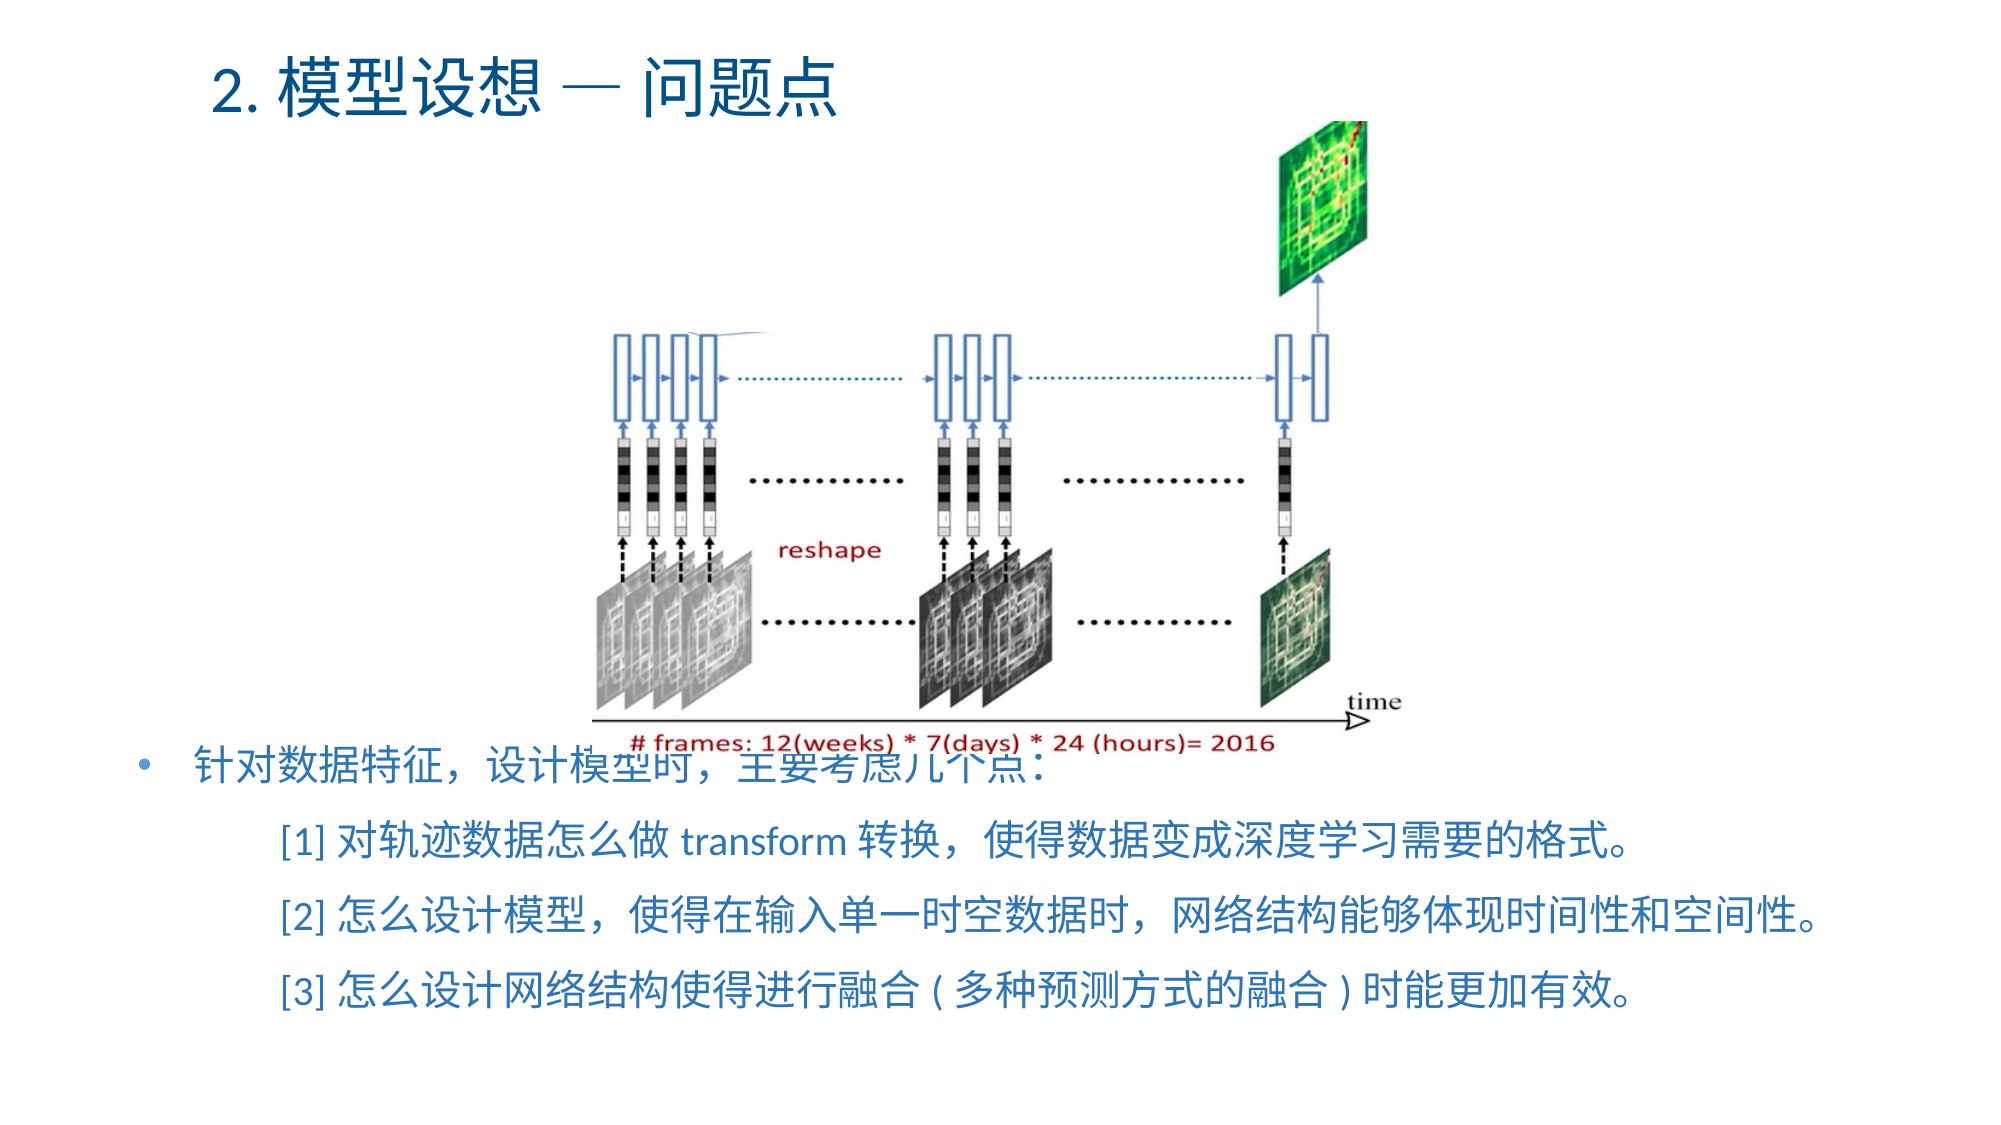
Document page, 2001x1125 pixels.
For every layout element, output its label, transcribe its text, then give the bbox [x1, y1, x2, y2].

text_box 2.模型设想 — 问题点 [195, 47, 885, 118]
text_box 针对数据特征，设计模型时，主要考虑几个点： [1]对轨迹数据怎么做transform转换，使得数据变成深度学习需要的格式。 [2]怎么设计模型，使得在输入单一时空数据时，网络结构能够体现时间性和空间性。 [3]怎么设计网络结构使得进行融合(多种预测方式的融合)时能更加有效。 [122, 131, 1926, 1022]
picture [592, 120, 1408, 754]
